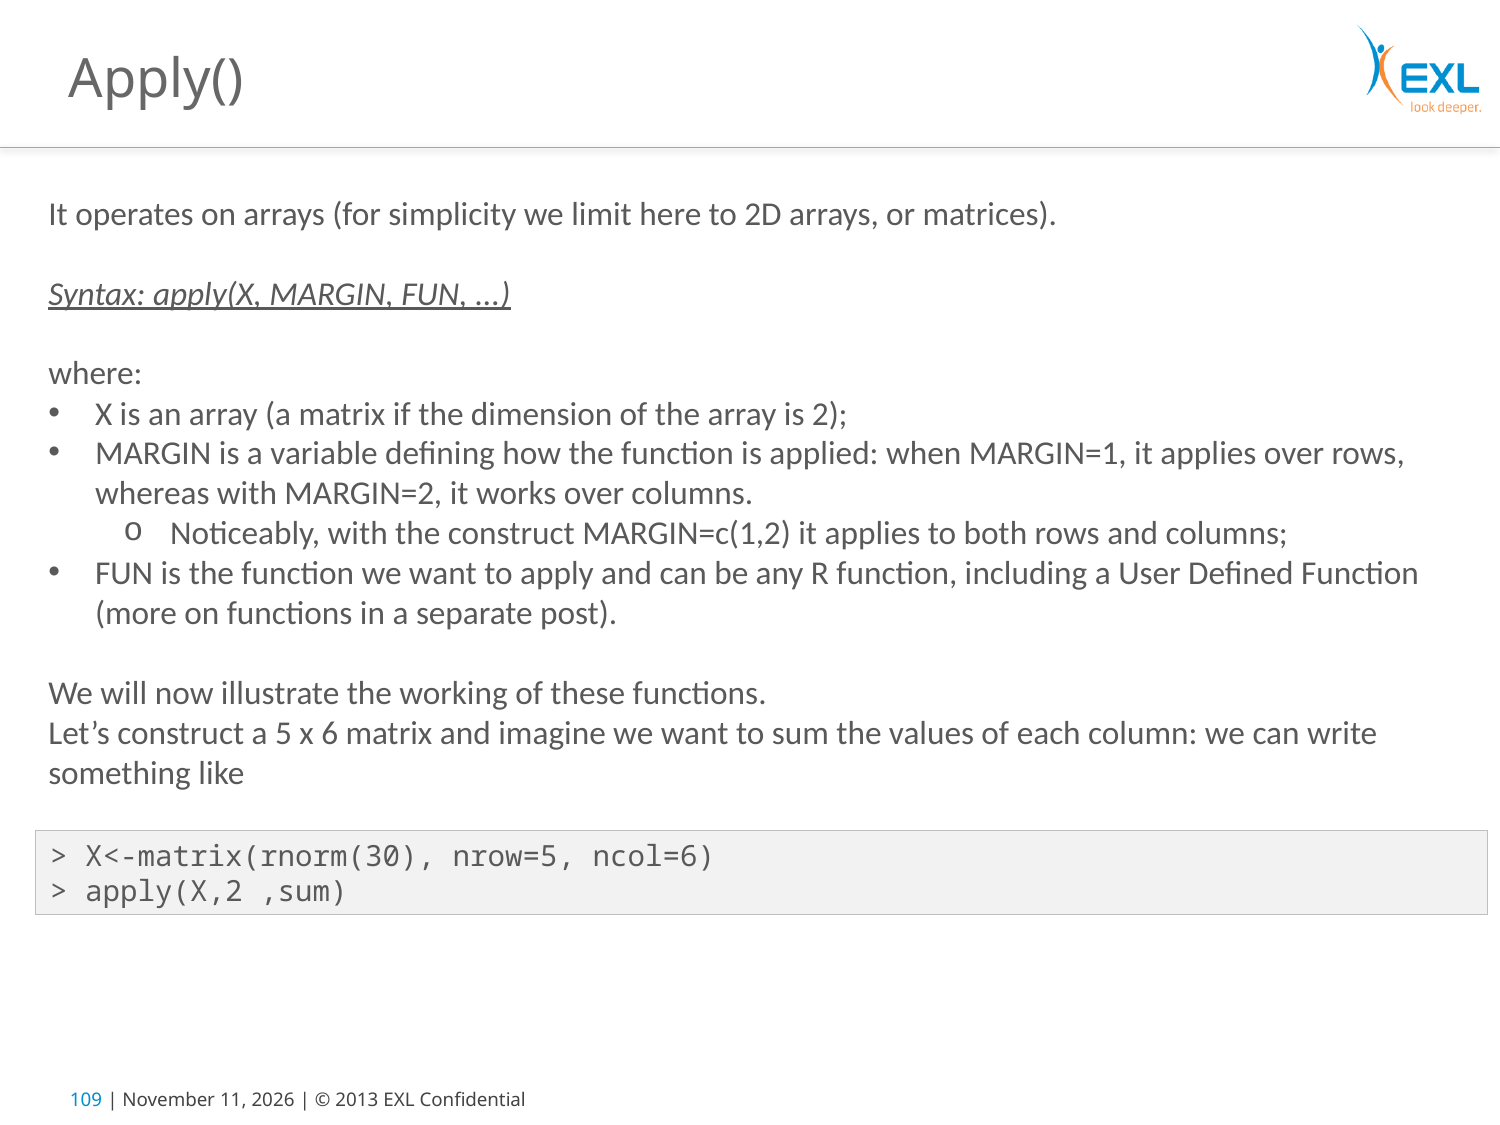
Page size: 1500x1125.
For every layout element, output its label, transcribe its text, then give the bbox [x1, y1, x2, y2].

picture [1478, 19, 1488, 121]
text_box > X<-matrix(rnorm(30), nrow=5, ncol=6) > apply(X,2 ,sum) [35, 830, 1488, 915]
text_box It operates on arrays (for simplicity we limit here to 2D arrays, or matrices). Syntax: apply(X, MARGIN, FUN, ...) where: X is an array (a matrix if the dimension of the array is 2); MARGIN is a variable defining how the function is applied: when MARGIN=1, it applies over rows, whereas with MARGIN=2, it works over columns. Noticeably, with the construct MARGIN=c(1,2) it applies to both rows and columns; FUN is the function we want to apply and can be any R function, including a User Defined Function (more on functions in a separate post). We will now illustrate the working of these functions. Let’s construct a 5 x 6 matrix and imagine we want to sum the values of each column: we can write something like [33, 144, 1474, 919]
title Apply() [53, 6, 1478, 154]
